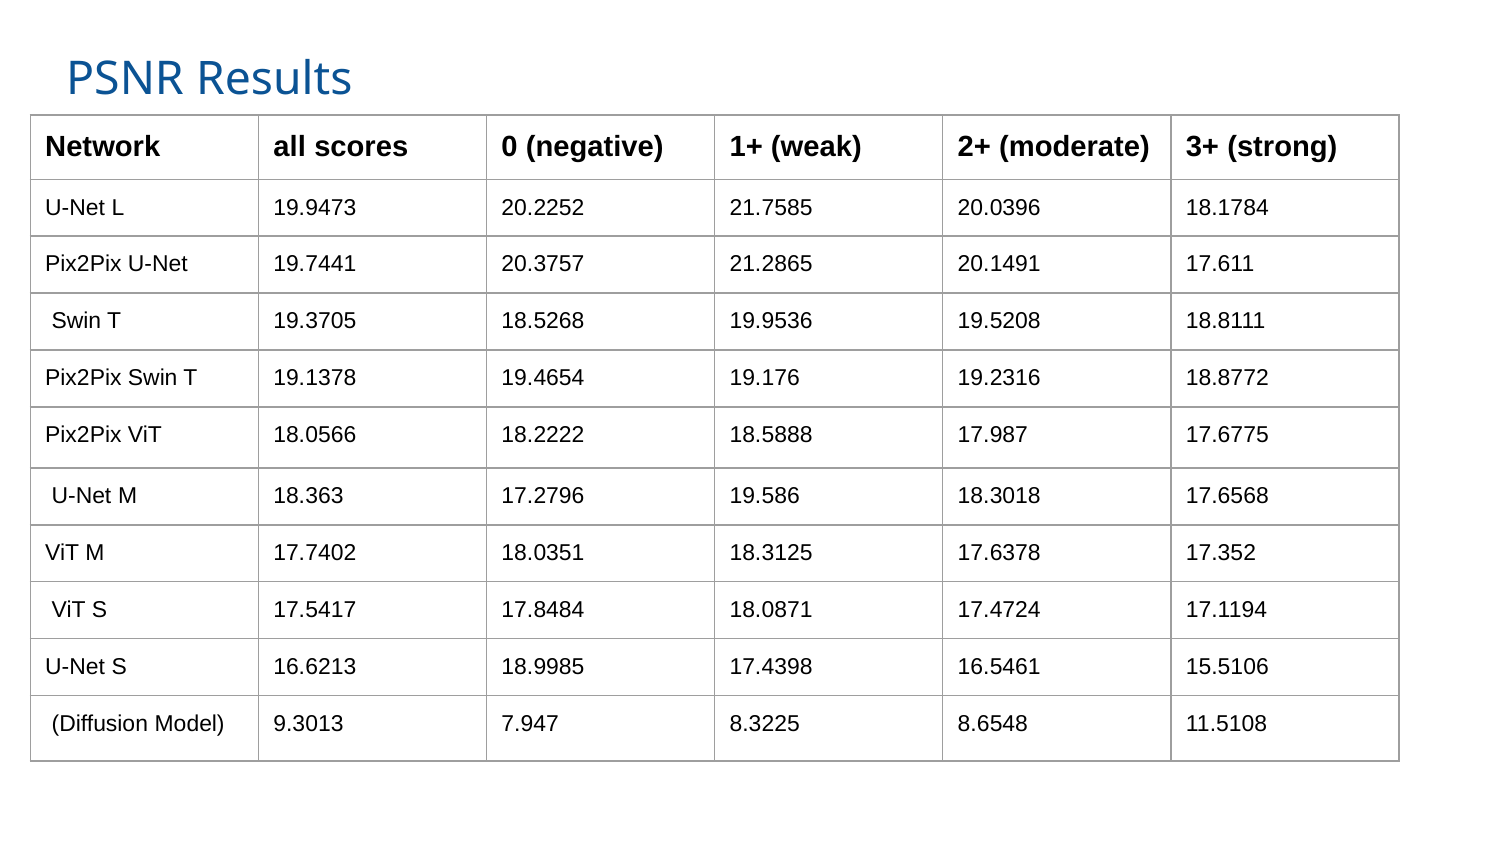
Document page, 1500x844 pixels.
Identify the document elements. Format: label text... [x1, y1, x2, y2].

table_header all scores [259, 116, 486, 179]
table_cell 18.0566 [259, 408, 486, 467]
table_cell 16.6213 [259, 639, 486, 695]
table_header 2+ (moderate) [943, 116, 1170, 179]
table_cell 19.4654 [487, 351, 714, 406]
table_cell 17.6378 [943, 526, 1170, 581]
table_cell Pix2Pix U-Net [31, 237, 258, 292]
table_cell 20.3757 [487, 237, 714, 292]
table_cell 18.5888 [715, 408, 942, 467]
table_cell Pix2Pix ViT [31, 408, 258, 467]
table_cell 17.8484 [487, 582, 714, 638]
table_cell 18.5268 [487, 294, 714, 349]
table_cell ViT M [31, 526, 258, 581]
table_header 3+ (strong) [1172, 116, 1398, 179]
table_cell ViT S [31, 582, 258, 638]
table_cell 20.1491 [943, 237, 1170, 292]
table_cell (Diffusion Model) [31, 696, 258, 760]
table_cell 18.8772 [1172, 351, 1398, 406]
table_cell 18.3125 [715, 526, 942, 581]
table_cell 16.5461 [943, 639, 1170, 695]
table_cell 19.586 [715, 469, 942, 524]
table_cell U-Net S [31, 639, 258, 695]
table_cell 19.2316 [943, 351, 1170, 406]
table_cell 18.9985 [487, 639, 714, 695]
title PSNR Results [51, 30, 1449, 124]
table_cell 17.6775 [1172, 408, 1398, 467]
table_cell 18.8111 [1172, 294, 1398, 349]
table_cell 18.1784 [1172, 180, 1398, 235]
table_cell 19.9536 [715, 294, 942, 349]
table_cell 17.987 [943, 408, 1170, 467]
table_header 1+ (weak) [715, 116, 942, 179]
table_cell 19.5208 [943, 294, 1170, 349]
table_cell 21.2865 [715, 237, 942, 292]
table_cell 19.7441 [259, 237, 486, 292]
table_header Network [31, 116, 258, 179]
table_cell 17.7402 [259, 526, 486, 581]
table_cell 19.176 [715, 351, 942, 406]
table_cell 17.1194 [1172, 582, 1398, 638]
table_cell 17.352 [1172, 526, 1398, 581]
table_cell 17.611 [1172, 237, 1398, 292]
table_cell 17.5417 [259, 582, 486, 638]
table_cell Swin T [31, 294, 258, 349]
table_cell 9.3013 [259, 696, 486, 760]
table_cell 20.0396 [943, 180, 1170, 235]
table_cell 18.0871 [715, 582, 942, 638]
table_cell 20.2252 [487, 180, 714, 235]
table_cell 8.3225 [715, 696, 942, 760]
table_cell 18.3018 [943, 469, 1170, 524]
table_cell 19.3705 [259, 294, 486, 349]
table_cell 17.4724 [943, 582, 1170, 638]
table_cell Pix2Pix Swin T [31, 351, 258, 406]
table_cell 18.2222 [487, 408, 714, 467]
table_cell 18.363 [259, 469, 486, 524]
table_cell 18.0351 [487, 526, 714, 581]
table_cell U-Net L [31, 180, 258, 235]
table_cell 19.9473 [259, 180, 486, 235]
table_cell 17.4398 [715, 639, 942, 695]
table_cell U-Net M [31, 469, 258, 524]
table_cell 11.5108 [1172, 696, 1398, 760]
table_cell 8.6548 [943, 696, 1170, 760]
table_cell 19.1378 [259, 351, 486, 406]
table_cell 17.2796 [487, 469, 714, 524]
table_cell 7.947 [487, 696, 714, 760]
table_header 0 (negative) [487, 116, 714, 179]
table_cell 15.5106 [1172, 639, 1398, 695]
table_cell 21.7585 [715, 180, 942, 235]
table_cell 17.6568 [1172, 469, 1398, 524]
